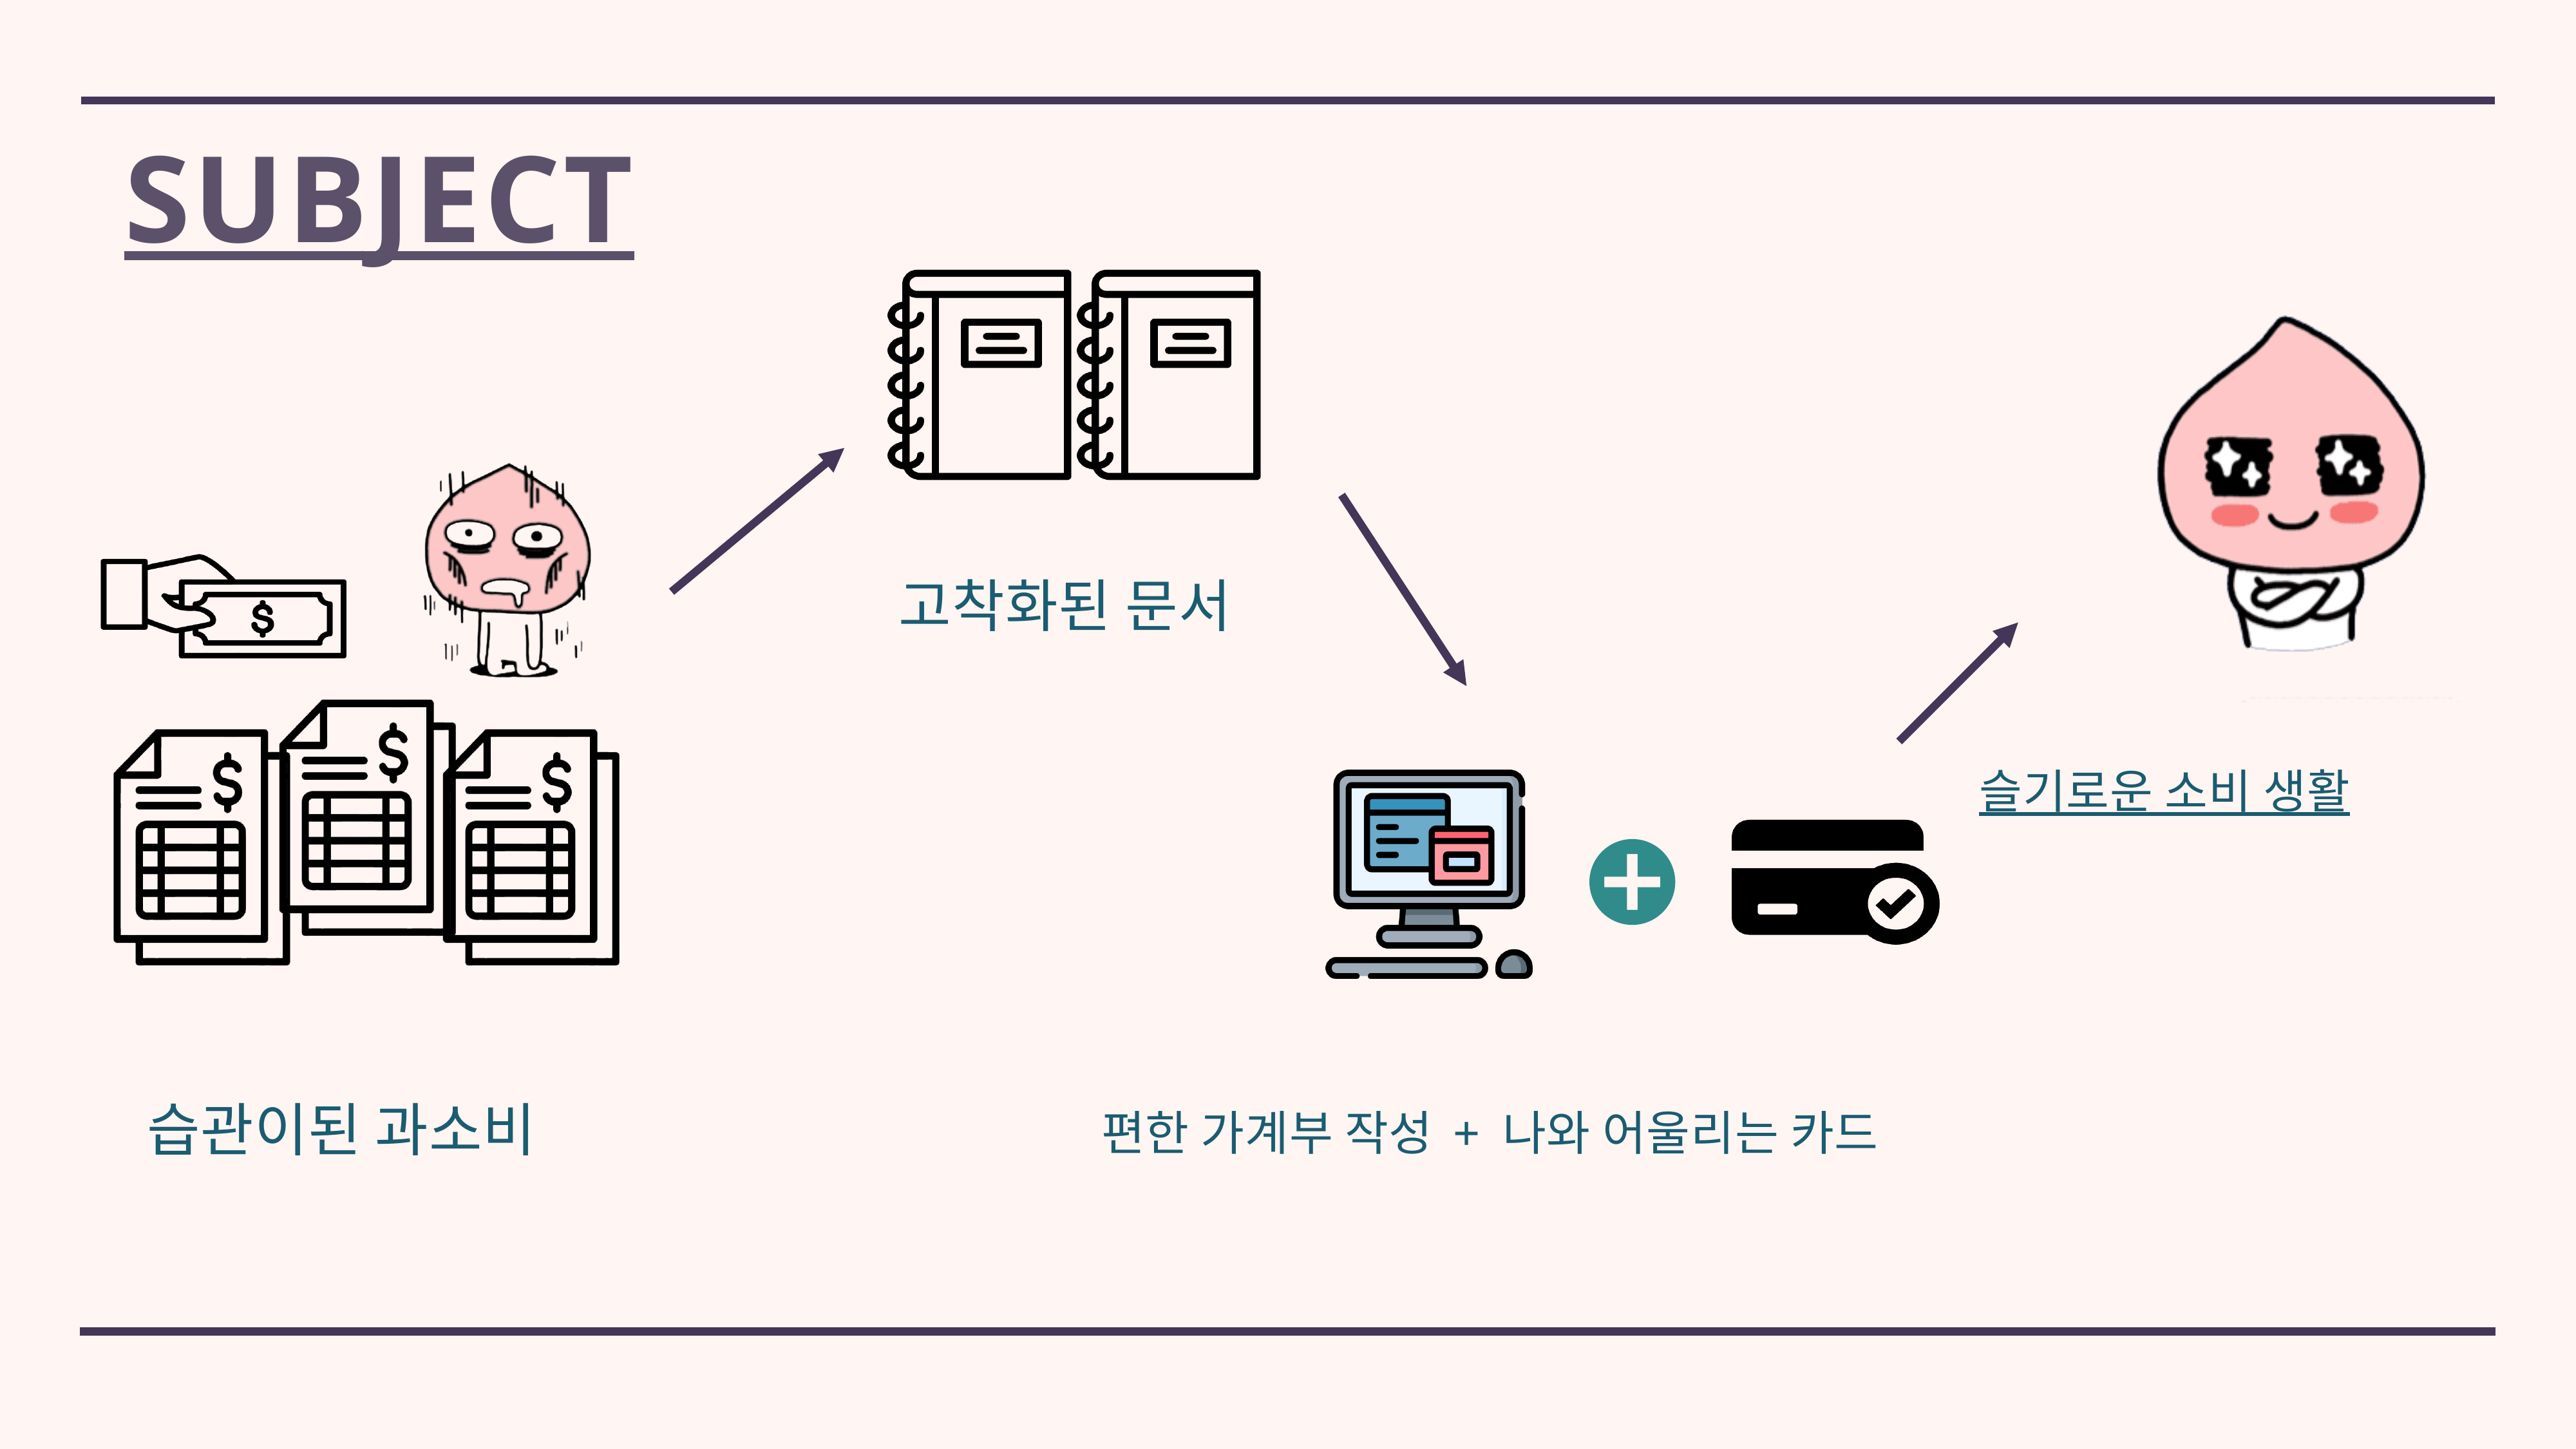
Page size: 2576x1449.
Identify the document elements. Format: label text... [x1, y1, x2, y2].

picture [1325, 770, 1533, 979]
text_box [1899, 622, 2018, 742]
picture [862, 263, 1287, 487]
text_box 슬기로운 소비 생활 [1935, 723, 2533, 826]
picture [2043, 199, 2522, 703]
text_box [1341, 495, 1467, 687]
text_box 편한 가계부 작성 + 나와 어울리는 카드 [1057, 1063, 2105, 1167]
picture [84, 448, 649, 969]
text_box 습관이된 과소비 [98, 1046, 696, 1168]
text_box 고착화된 문서 [850, 523, 1394, 645]
picture [1732, 785, 1940, 979]
text_box [1589, 838, 1676, 925]
text_box [671, 448, 845, 592]
title Subject [118, 133, 791, 308]
